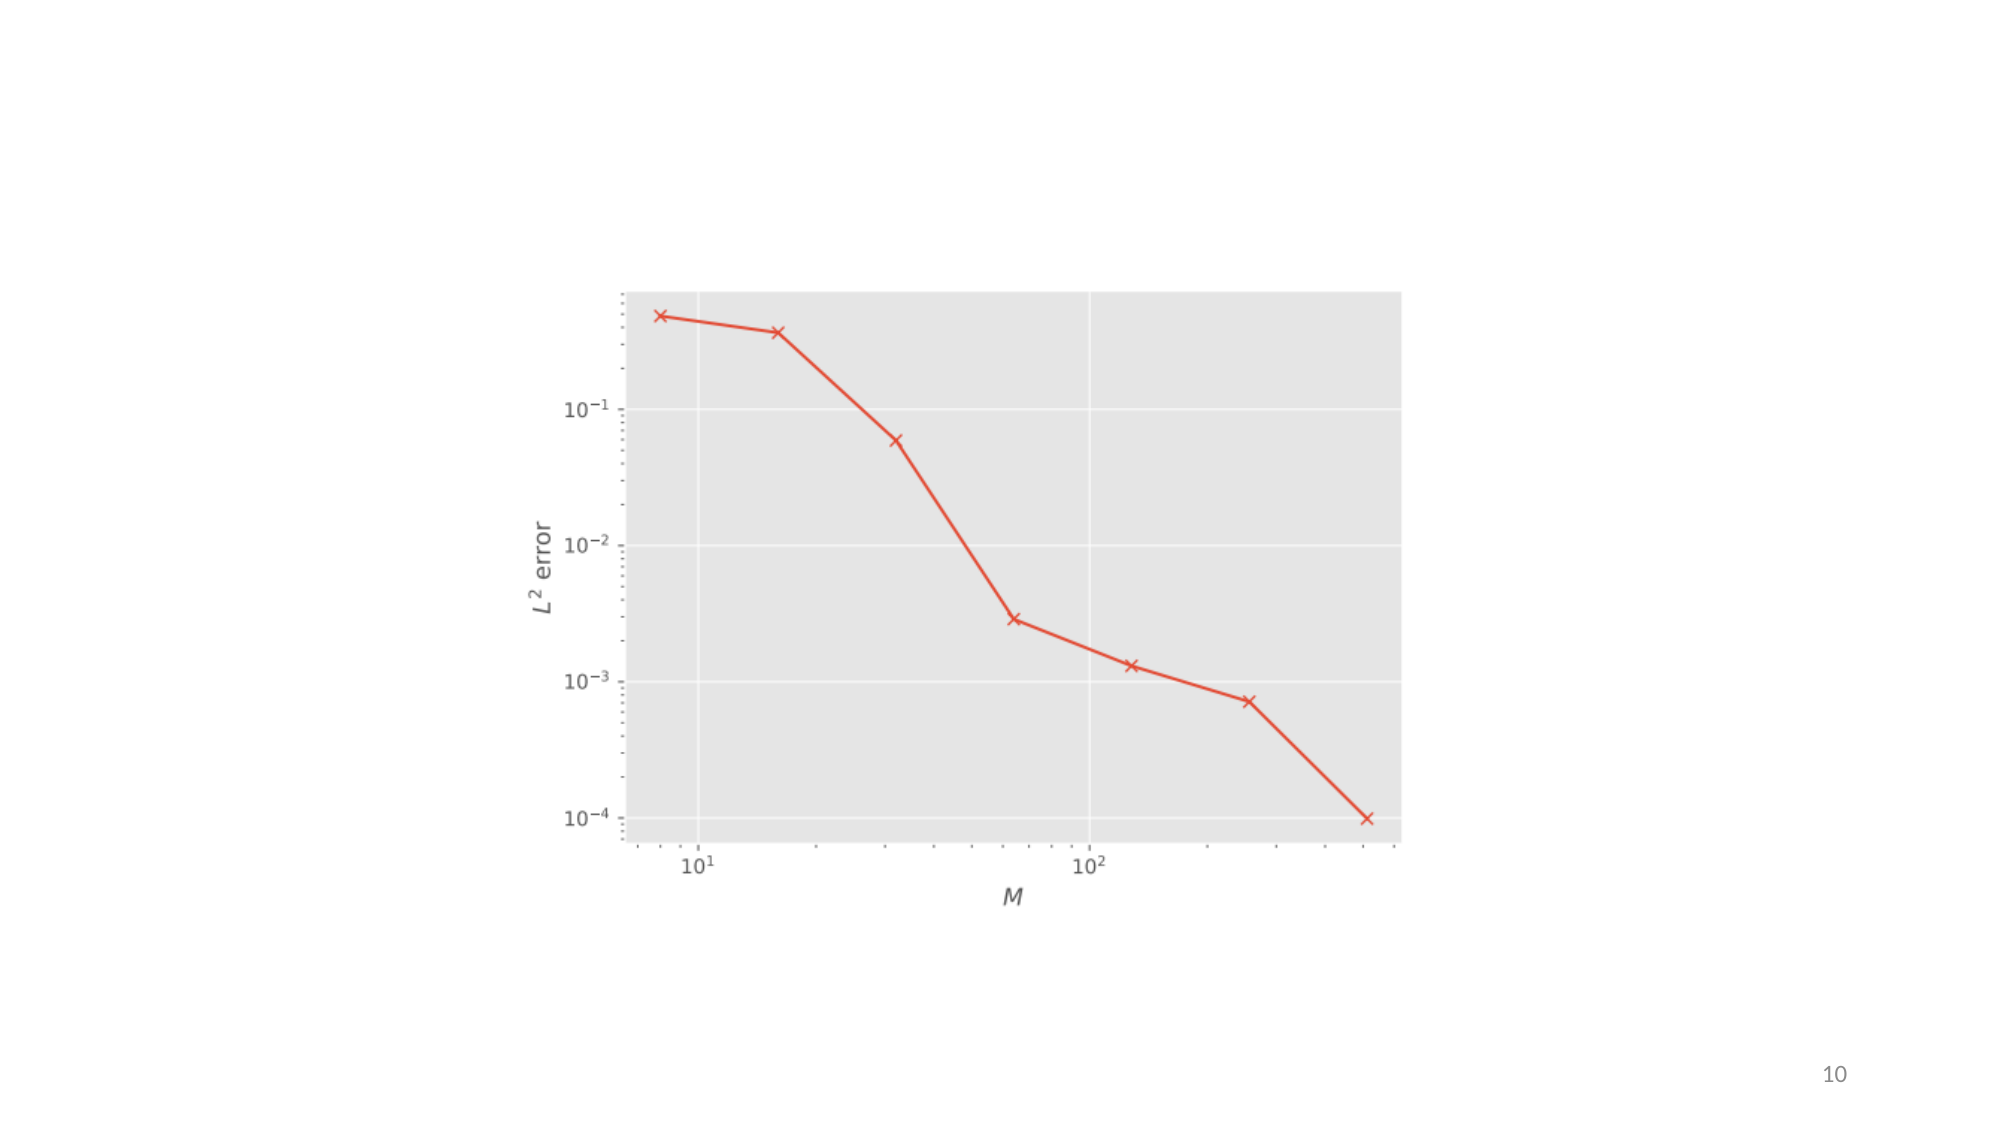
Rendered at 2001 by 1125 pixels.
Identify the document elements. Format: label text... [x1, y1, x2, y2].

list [500, 205, 1500, 920]
slide_number 9 [1412, 1042, 1863, 1103]
